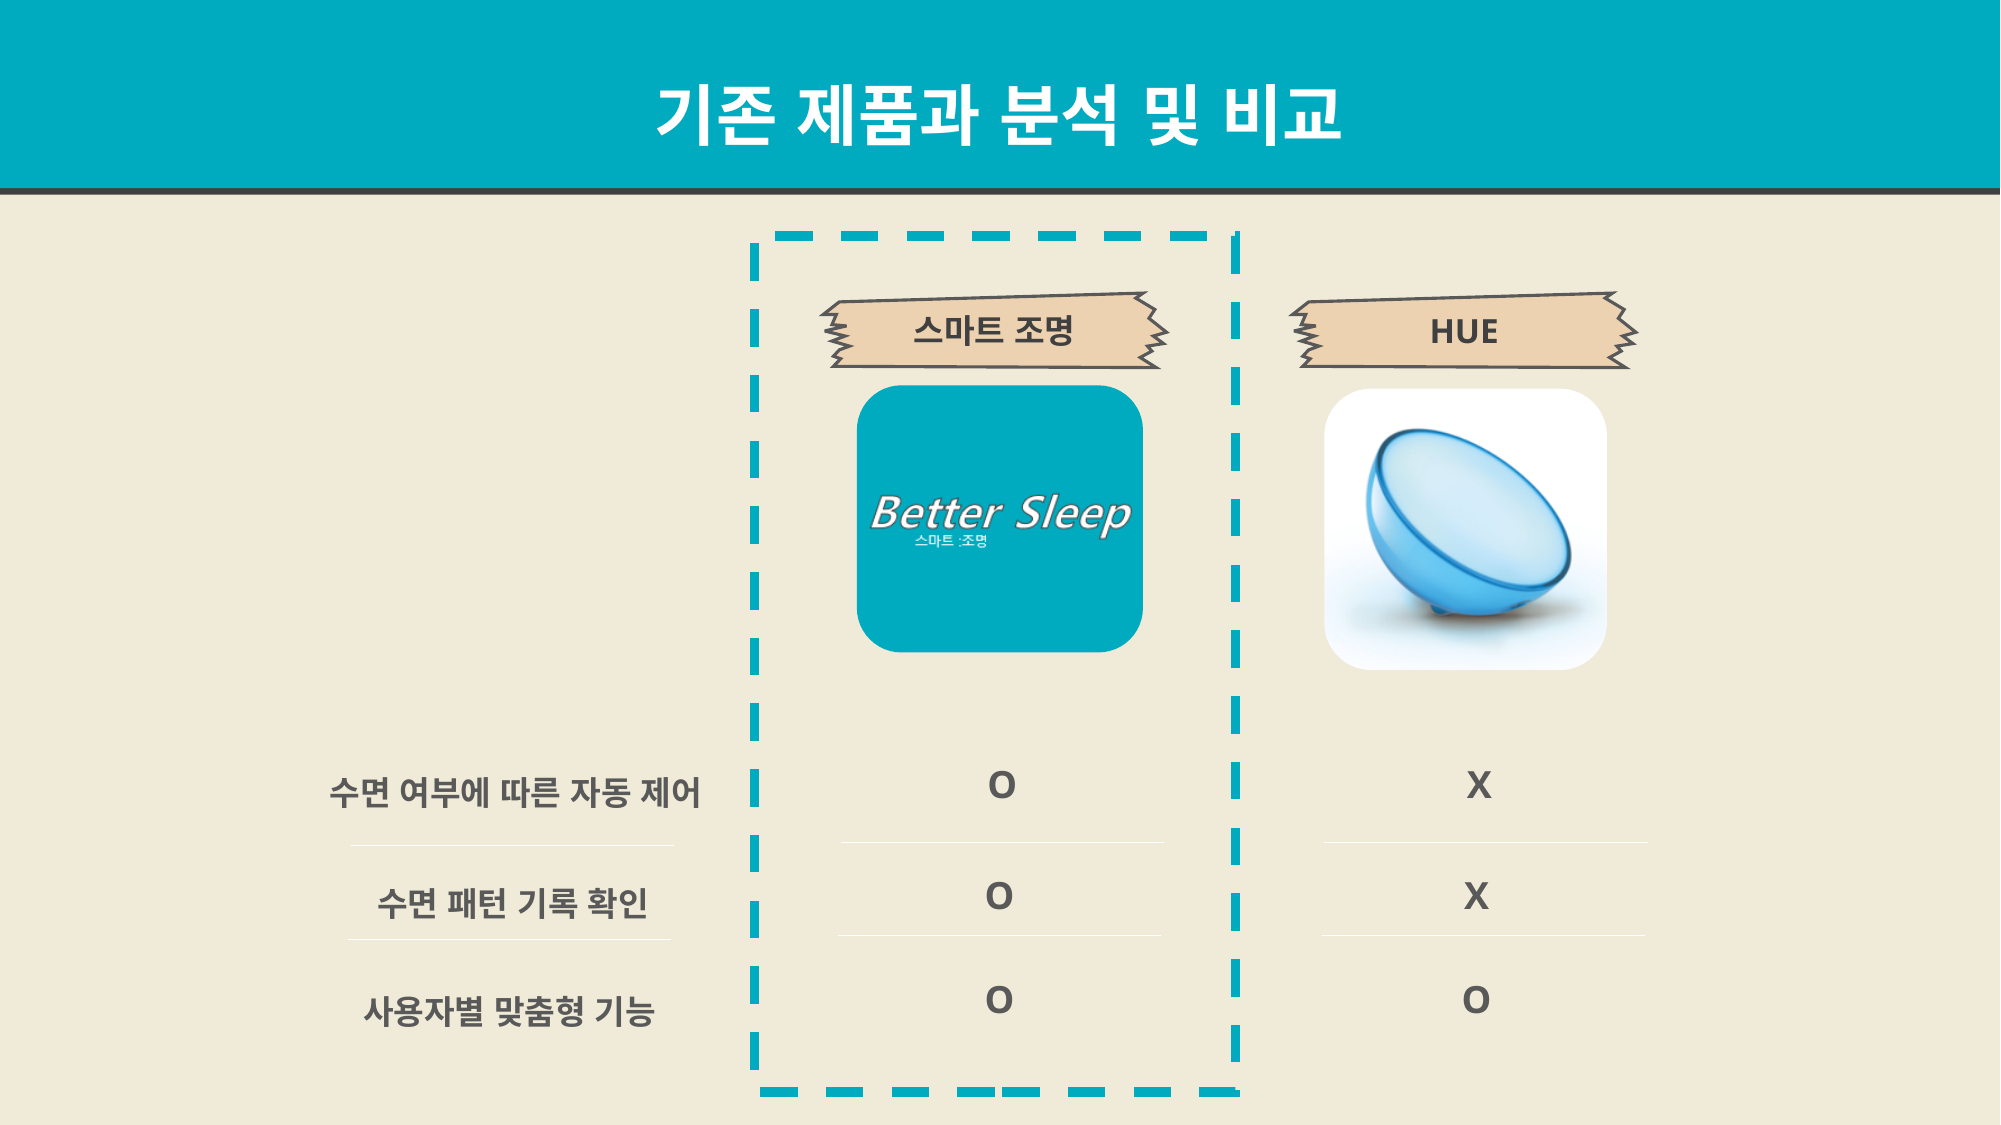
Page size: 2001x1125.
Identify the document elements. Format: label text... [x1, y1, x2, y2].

text_box X [1267, 731, 1691, 814]
text_box [753, 235, 1236, 1093]
text_box 사용자별 맞춤형 기능 [298, 964, 721, 1039]
text_box 기존 제품과 분석 및 비교 [0, 0, 2000, 189]
picture [1324, 388, 1607, 670]
text_box 스마트 조명 [820, 291, 1169, 369]
text_box O [788, 945, 1211, 1028]
text_box X [1265, 842, 1688, 925]
text_box 수면 패턴 기록 확인 [290, 856, 736, 931]
text_box 수면 여부에 따른 자동 제어 [293, 745, 739, 820]
picture [856, 385, 1143, 653]
text_box O [790, 731, 1214, 814]
text_box HUE [1289, 291, 1639, 369]
text_box O [1265, 945, 1688, 1028]
